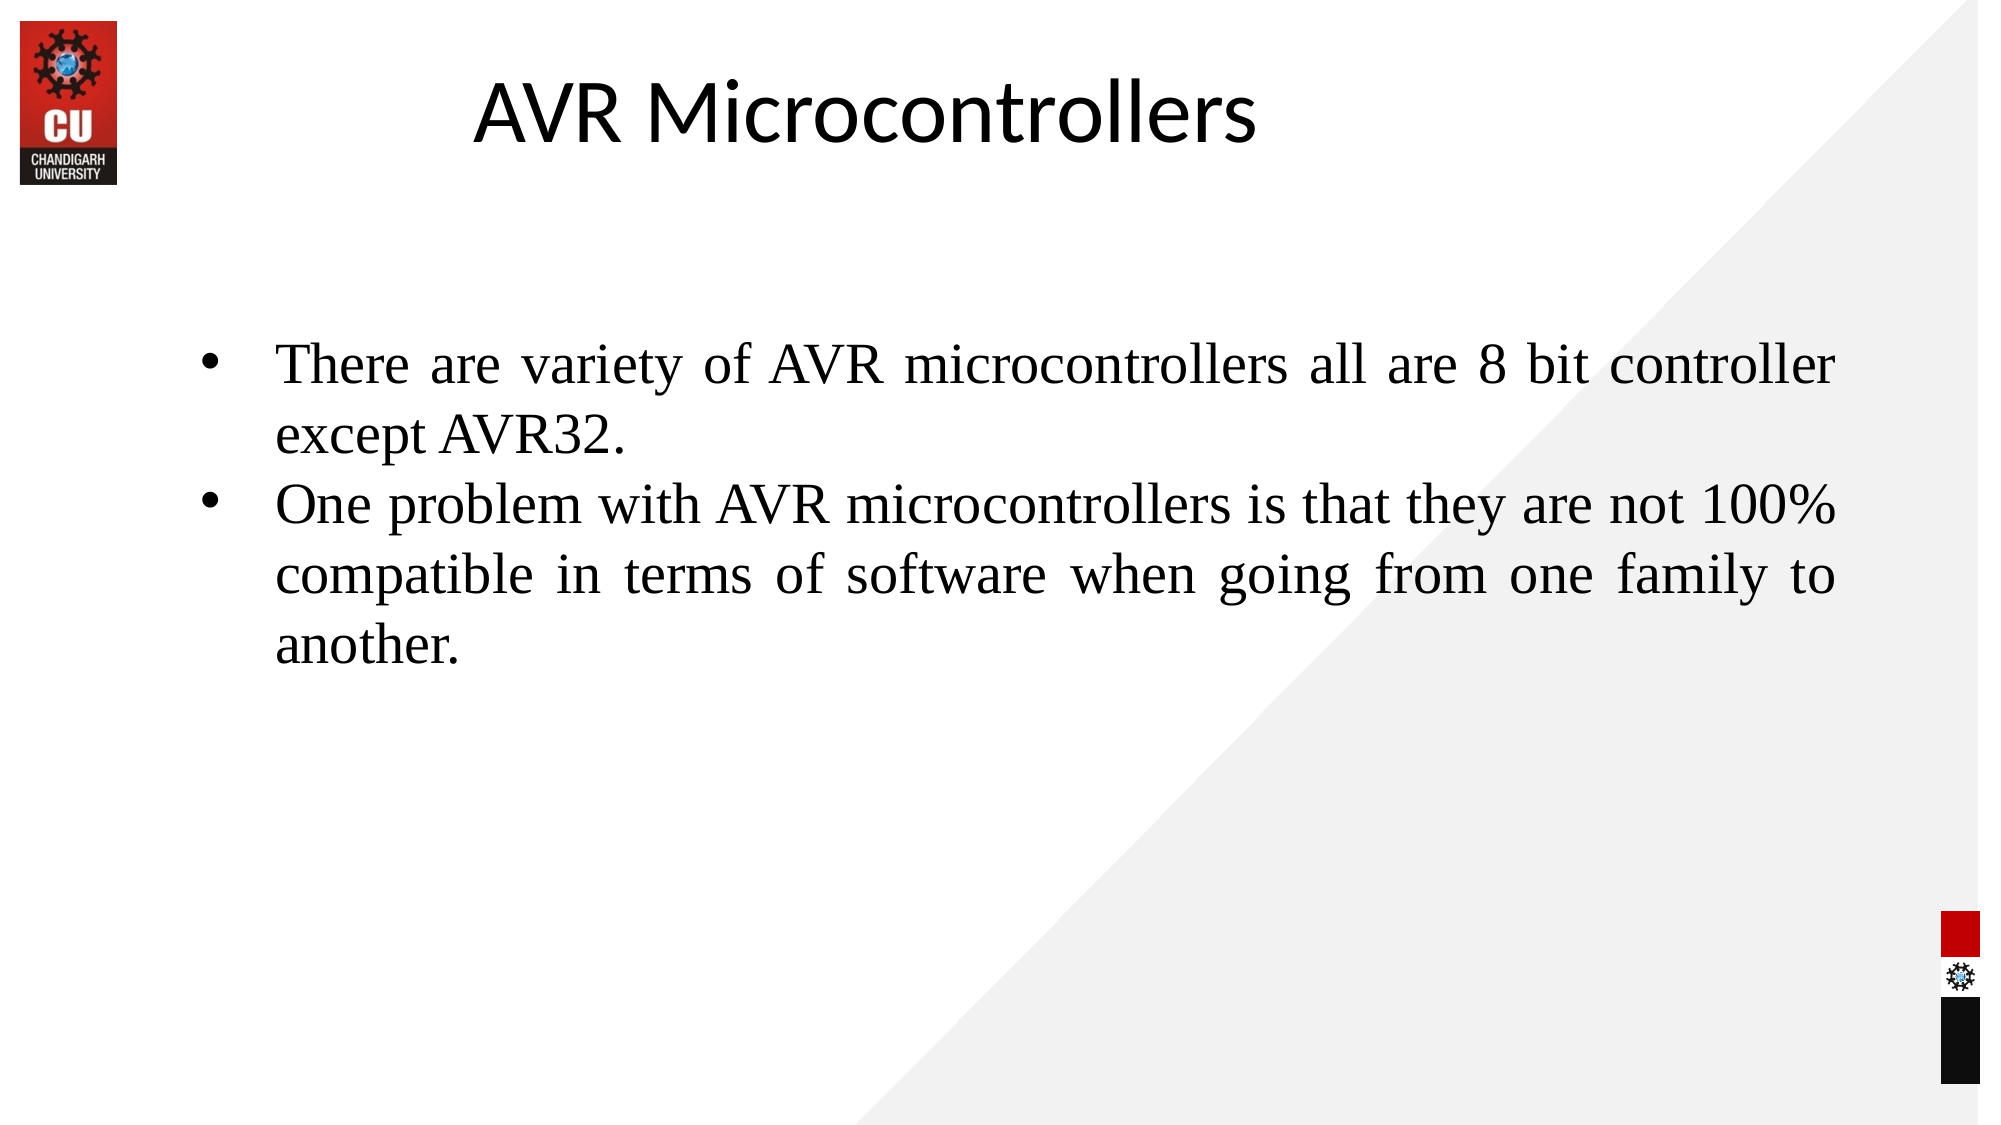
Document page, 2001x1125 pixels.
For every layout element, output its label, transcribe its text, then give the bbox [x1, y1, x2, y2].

picture [19, 0, 1980, 1125]
text_box AVR Microcontrollers [473, 50, 1527, 165]
text_box There are variety of AVR microcontrollers all are 8 bit controller except AVR32. One problem with AVR microcontrollers is that they are not 100% compatible in terms of software when going from one family to another. [200, 324, 1838, 830]
